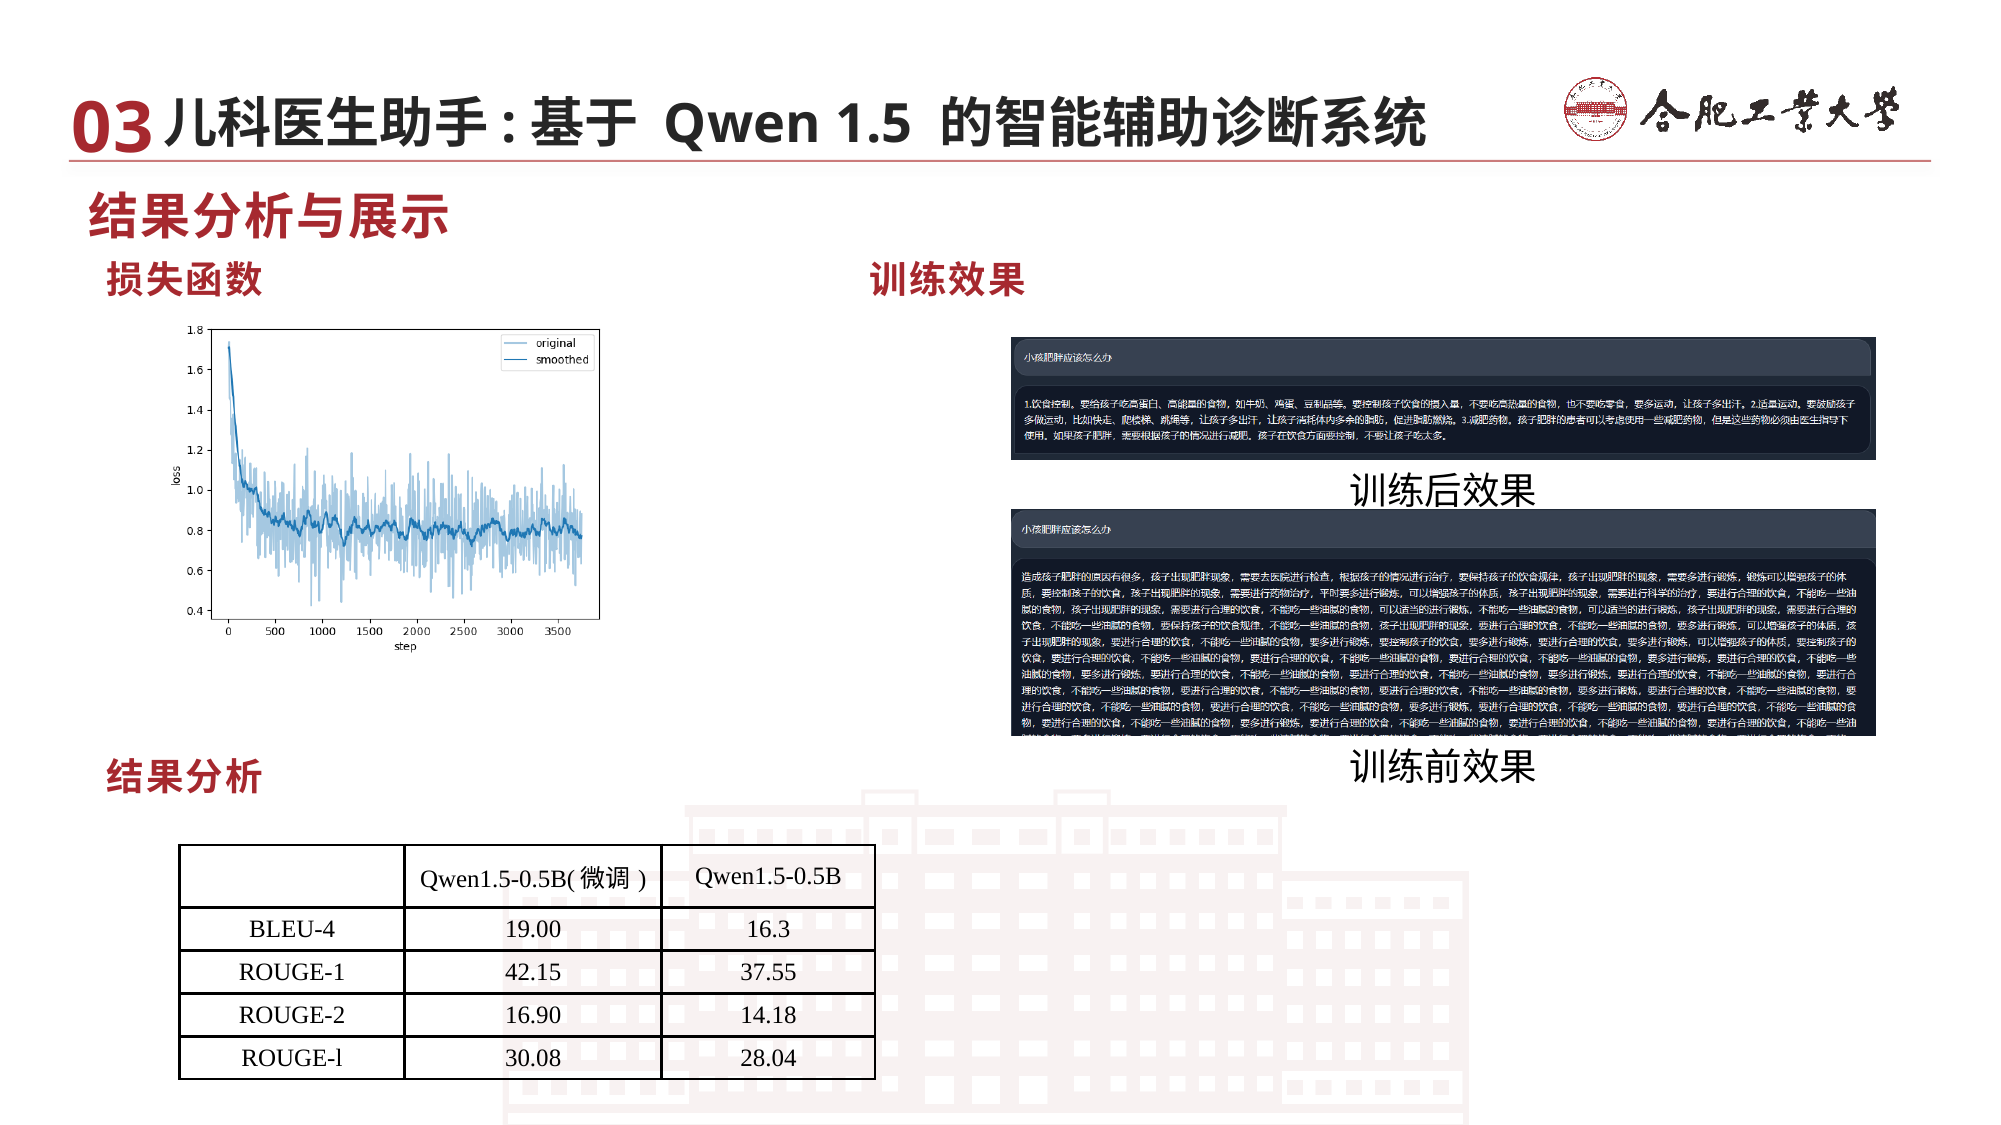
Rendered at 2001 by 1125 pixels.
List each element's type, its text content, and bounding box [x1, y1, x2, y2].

table_cell ROUGE-1 [181, 952, 403, 992]
text_box 03 [56, 52, 180, 174]
table_cell BLEU-4 [181, 909, 403, 949]
table_cell 16.90 [406, 995, 660, 1035]
table_header Qwen1.5-0.5B(微调) [406, 846, 532, 906]
table_cell 30.08 [406, 1038, 660, 1078]
table_cell 19.00 [406, 909, 532, 949]
text_box 结果分析 [91, 734, 532, 805]
text_box 损失函数 [91, 237, 552, 309]
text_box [1010, 337, 1876, 797]
text_box 儿科医生助手:基于 Qwen 1.5 的智能辅助诊断系统 [180, 64, 1536, 161]
table_cell ROUGE-l [181, 1038, 403, 1078]
picture [148, 320, 649, 660]
table_cell 14.18 [663, 1003, 874, 1035]
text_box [532, 566, 1292, 1003]
table_cell 42.15 [406, 952, 532, 992]
text_box 训练效果 [855, 237, 1315, 309]
table_cell 28.04 [663, 1038, 874, 1078]
text_box 结果分析与展示 [73, 161, 533, 252]
picture [1564, 77, 1899, 141]
table_cell ROUGE-2 [181, 995, 403, 1035]
table_header [181, 846, 403, 906]
